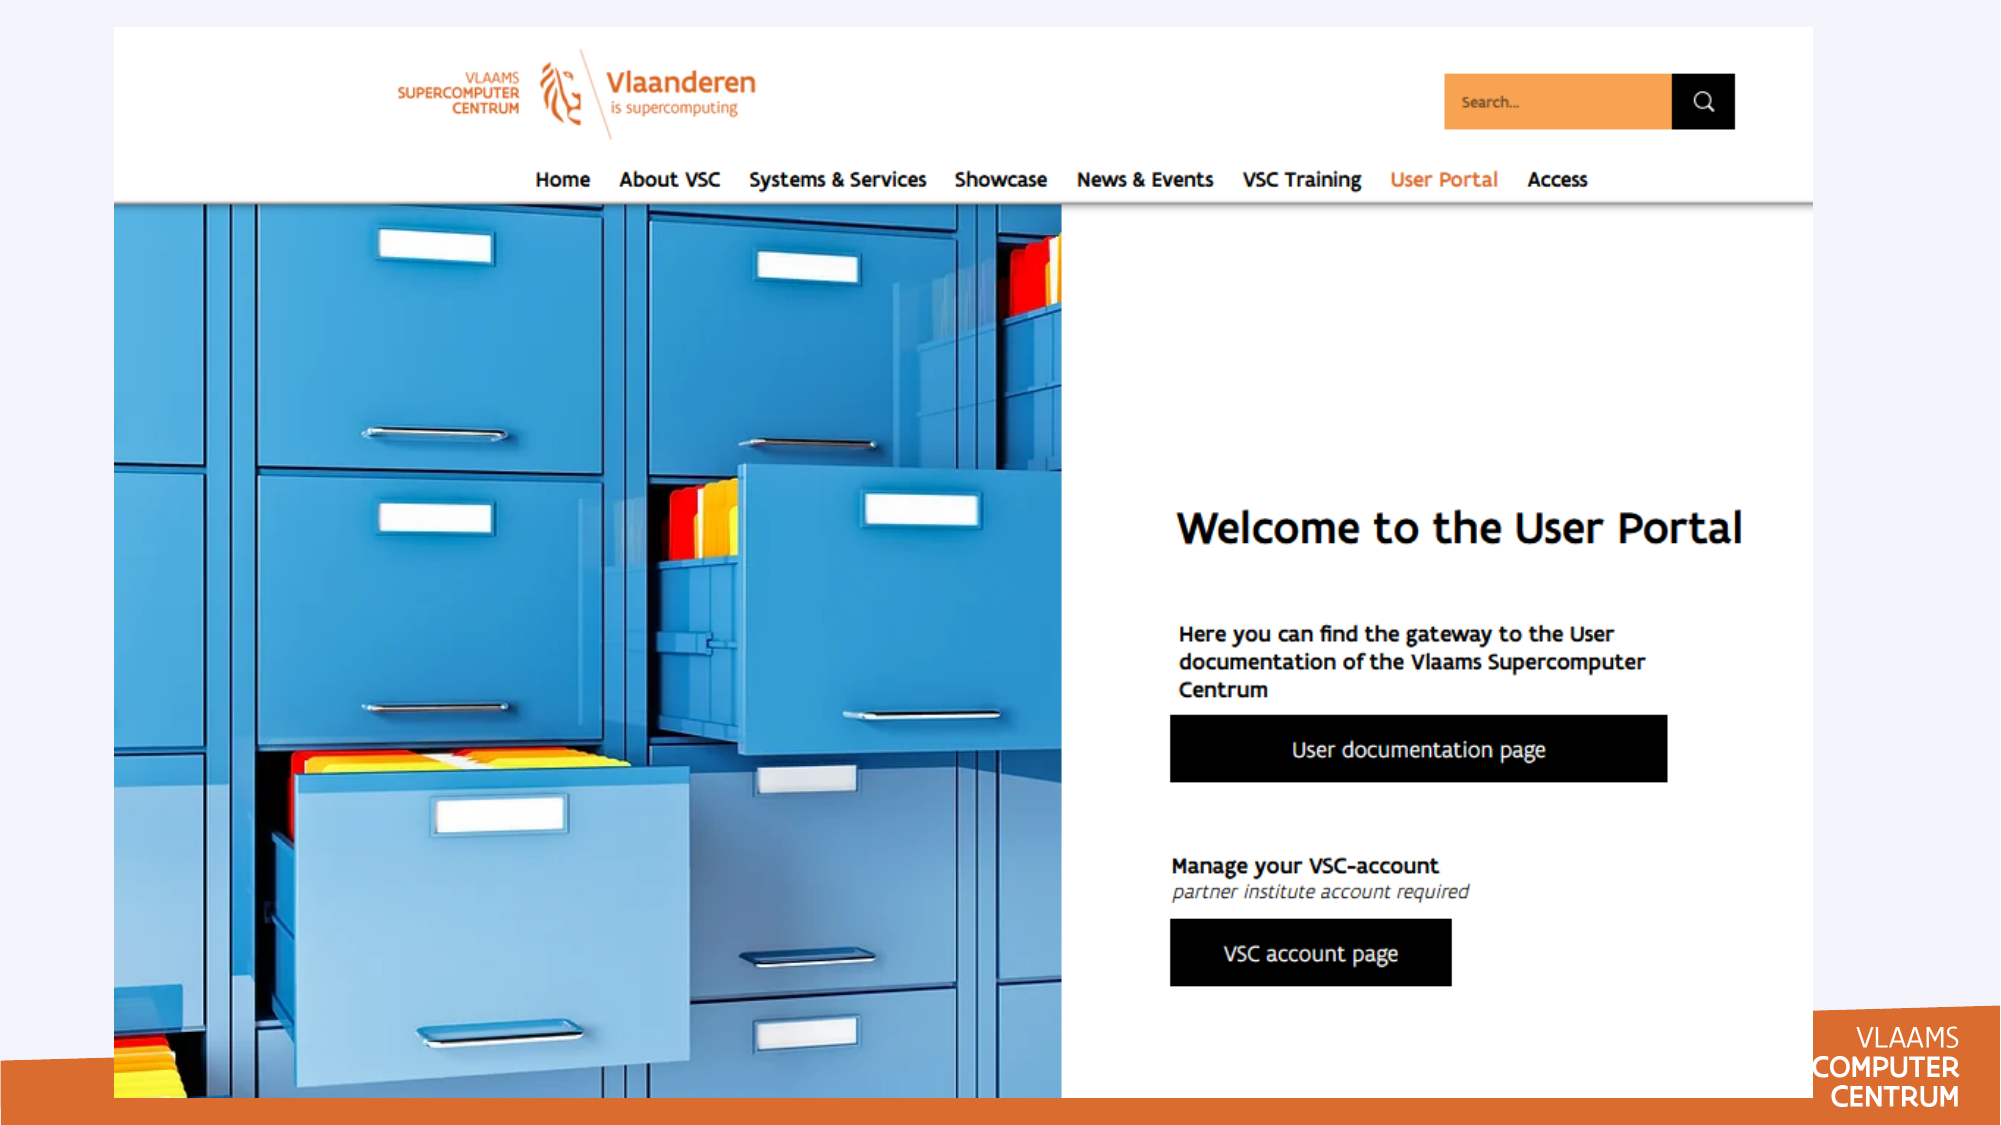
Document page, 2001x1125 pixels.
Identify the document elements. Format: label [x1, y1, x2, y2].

picture [114, 27, 1960, 1117]
